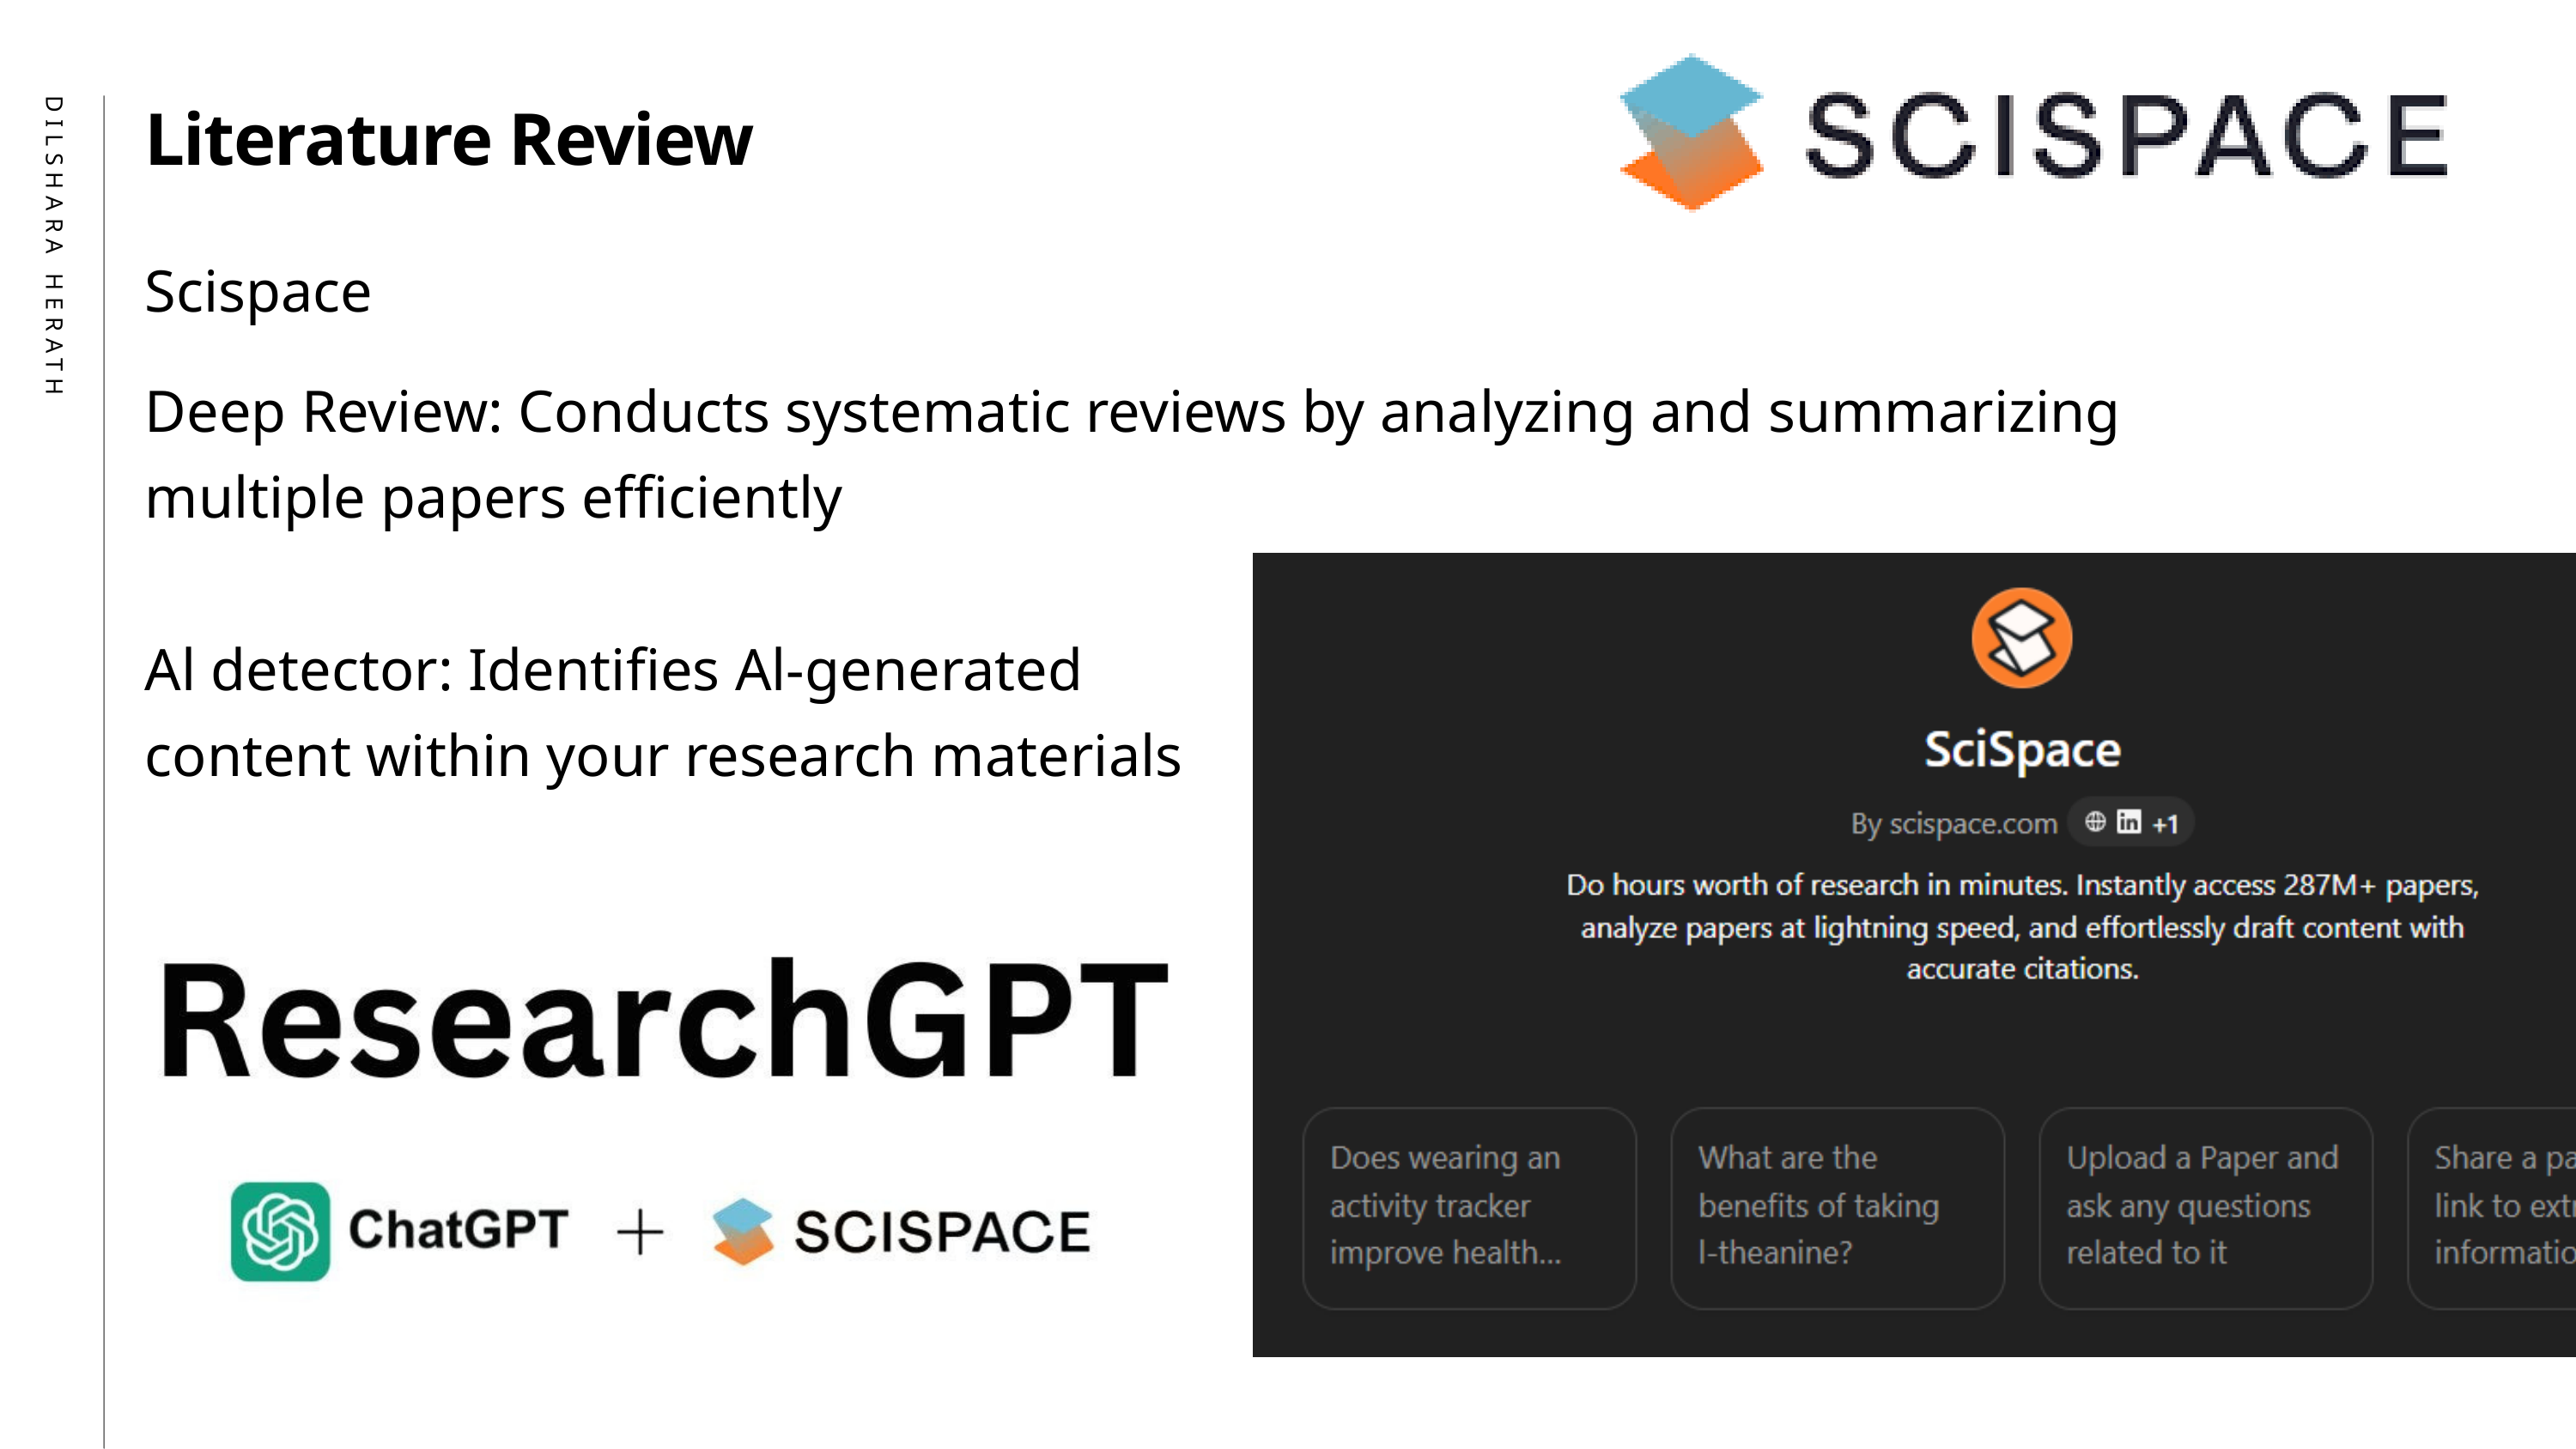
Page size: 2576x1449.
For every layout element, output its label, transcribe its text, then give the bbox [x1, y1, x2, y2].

text_box DILSHARA HERATH [41, 95, 75, 530]
text_box [1253, 553, 2576, 1357]
text_box Al detector: Identifies Al-generated content within your research materials [144, 616, 1205, 789]
text_box Scispace [144, 237, 2515, 495]
text_box Literature Review [144, 103, 1434, 180]
text_box [118, 919, 1205, 1319]
text_box [1508, 39, 2546, 252]
text_box Deep Review: Conducts systematic reviews by analyzing and summarizing multiple papers efficiently [144, 357, 2224, 615]
